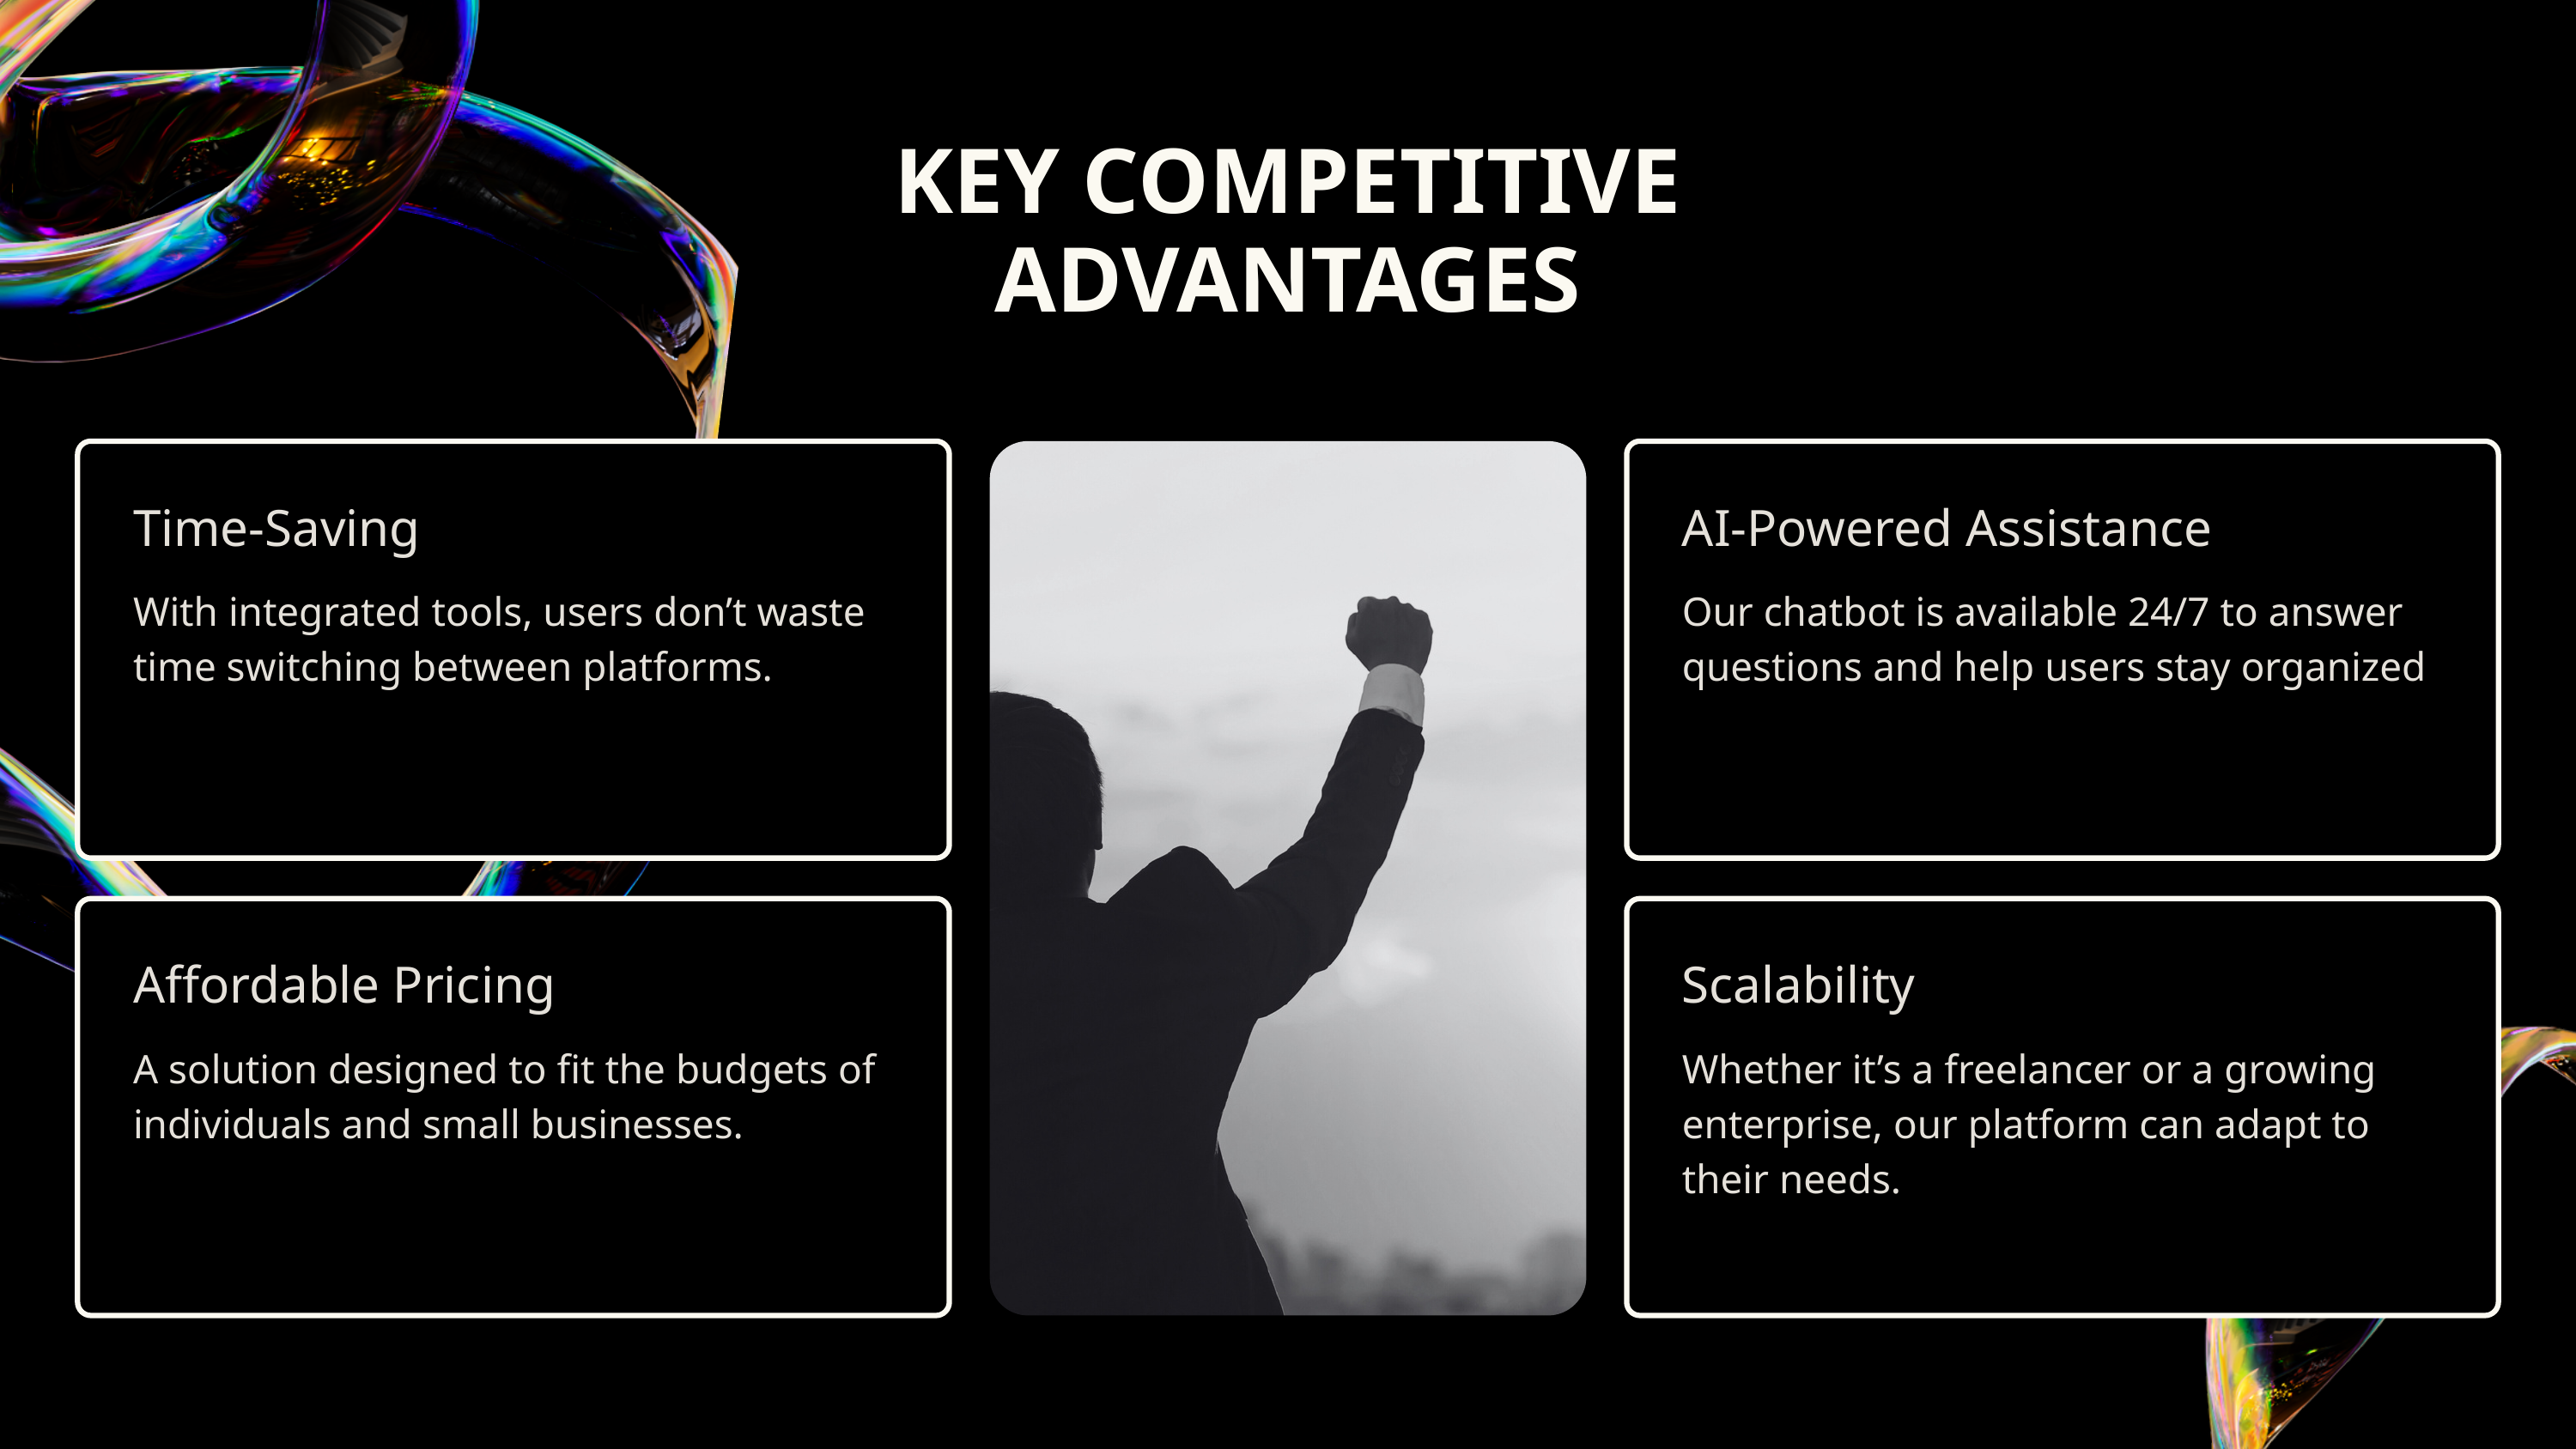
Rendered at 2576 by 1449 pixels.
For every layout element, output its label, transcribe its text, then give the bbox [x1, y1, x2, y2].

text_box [77, 898, 950, 1316]
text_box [1626, 898, 2499, 1316]
text_box KEY COMPETITIVE ADVANTAGES [637, 132, 1939, 330]
text_box [0, 0, 771, 982]
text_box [989, 440, 1587, 1316]
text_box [77, 440, 950, 858]
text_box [1626, 440, 2499, 858]
text_box [2165, 1016, 2576, 1449]
